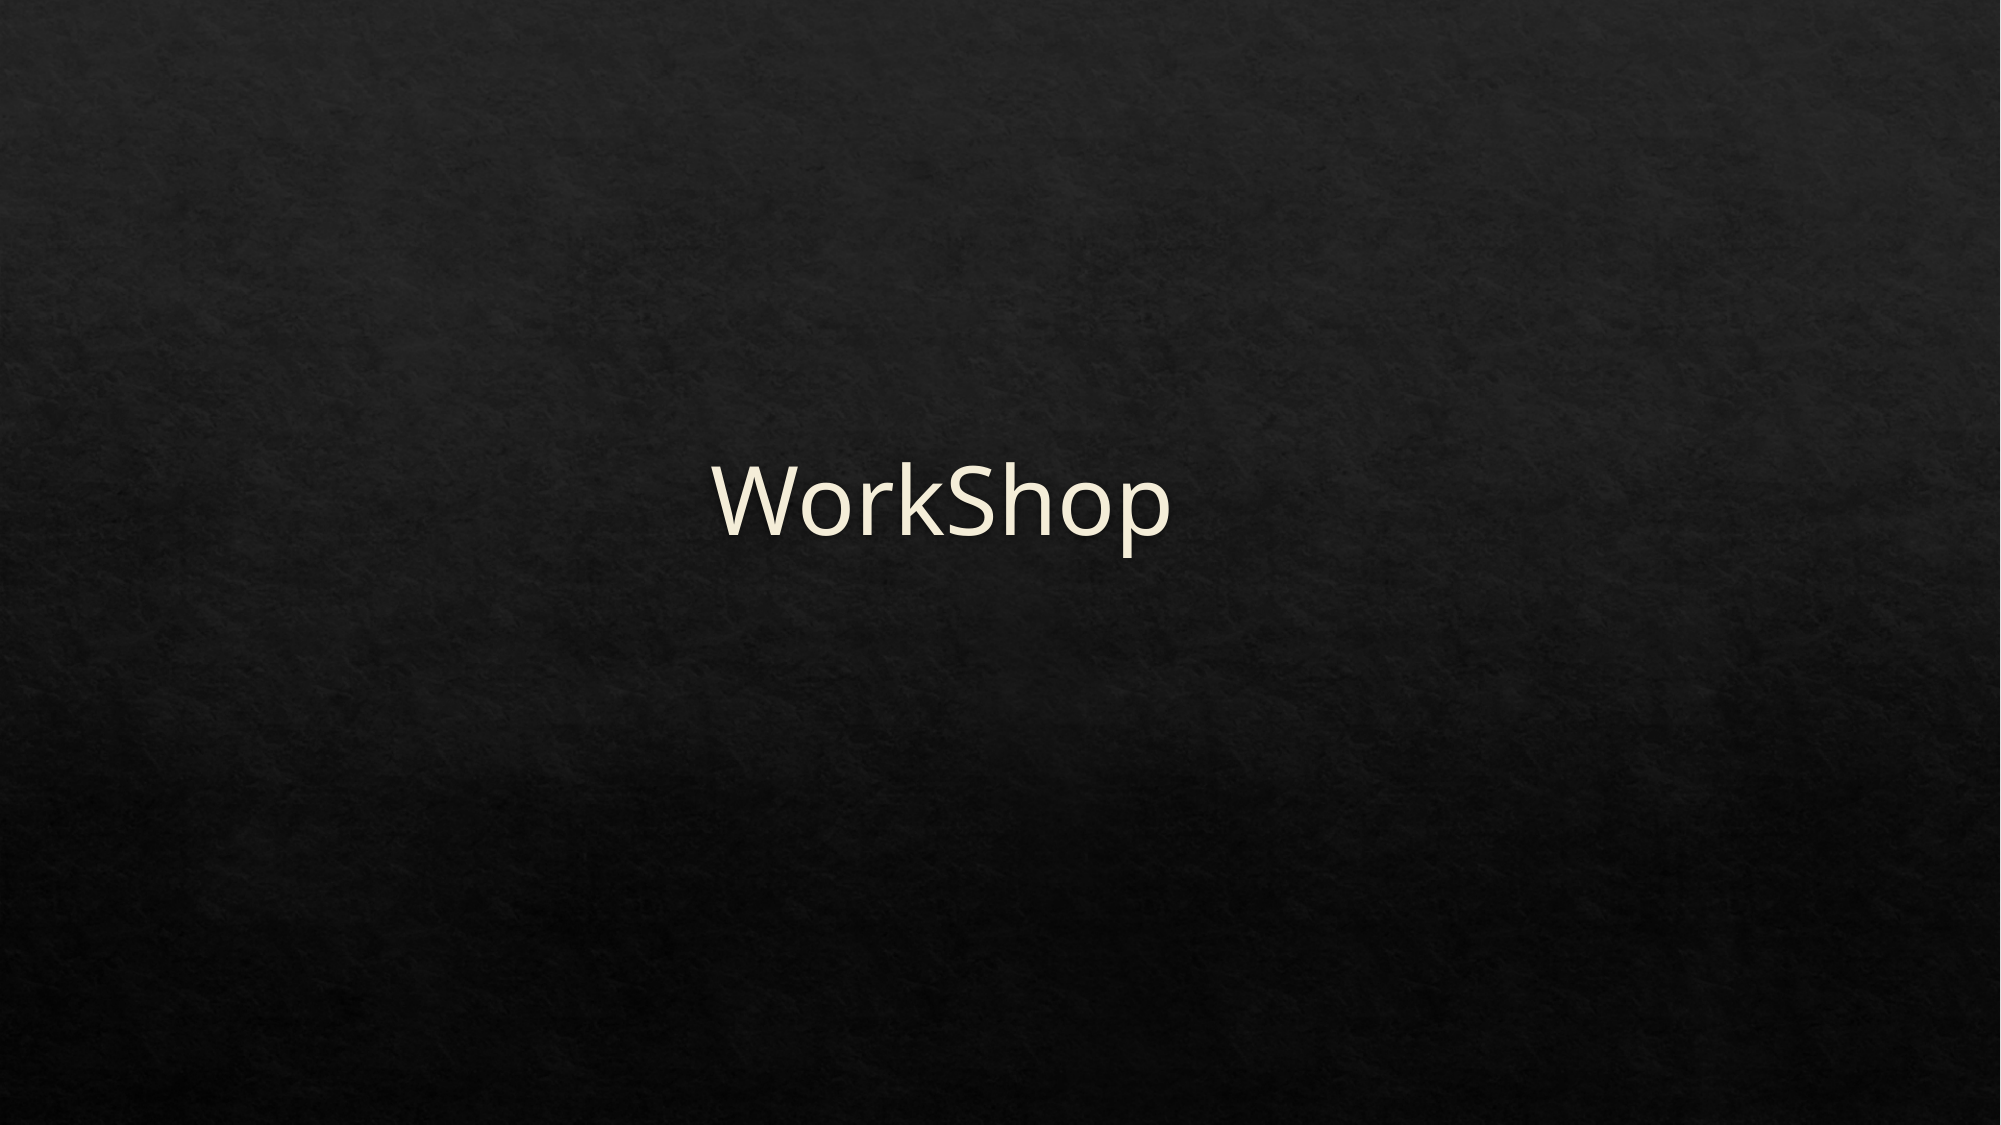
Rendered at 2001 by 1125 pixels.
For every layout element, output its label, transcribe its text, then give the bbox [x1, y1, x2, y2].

title WorkShop [93, 401, 1792, 608]
